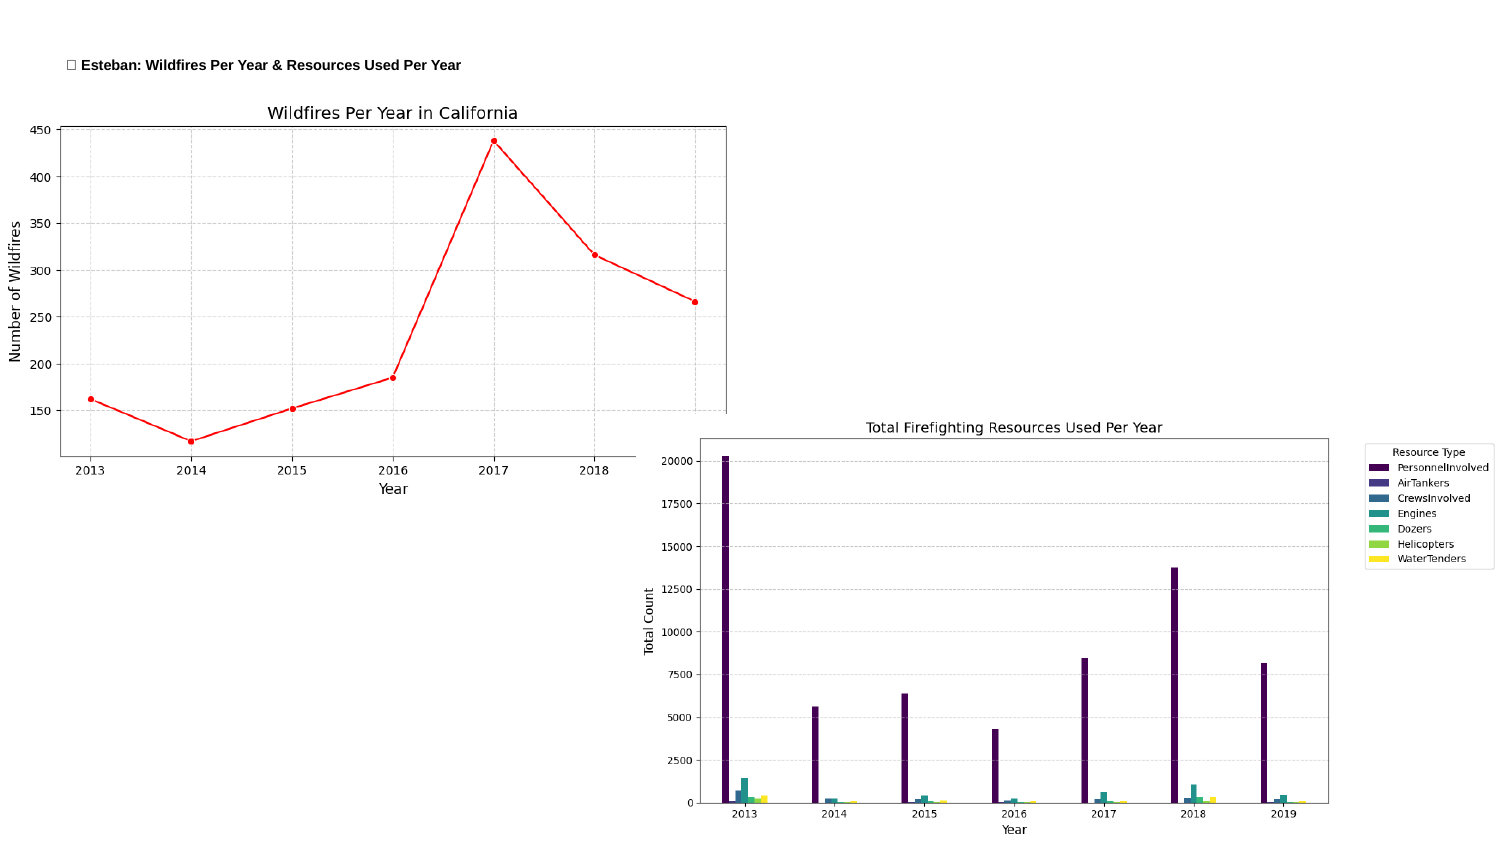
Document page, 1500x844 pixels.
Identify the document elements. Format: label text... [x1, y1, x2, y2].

picture [0, 97, 1500, 844]
title 📌 Esteban: Wildfires Per Year & Resources Used Per Year [51, 38, 1449, 89]
